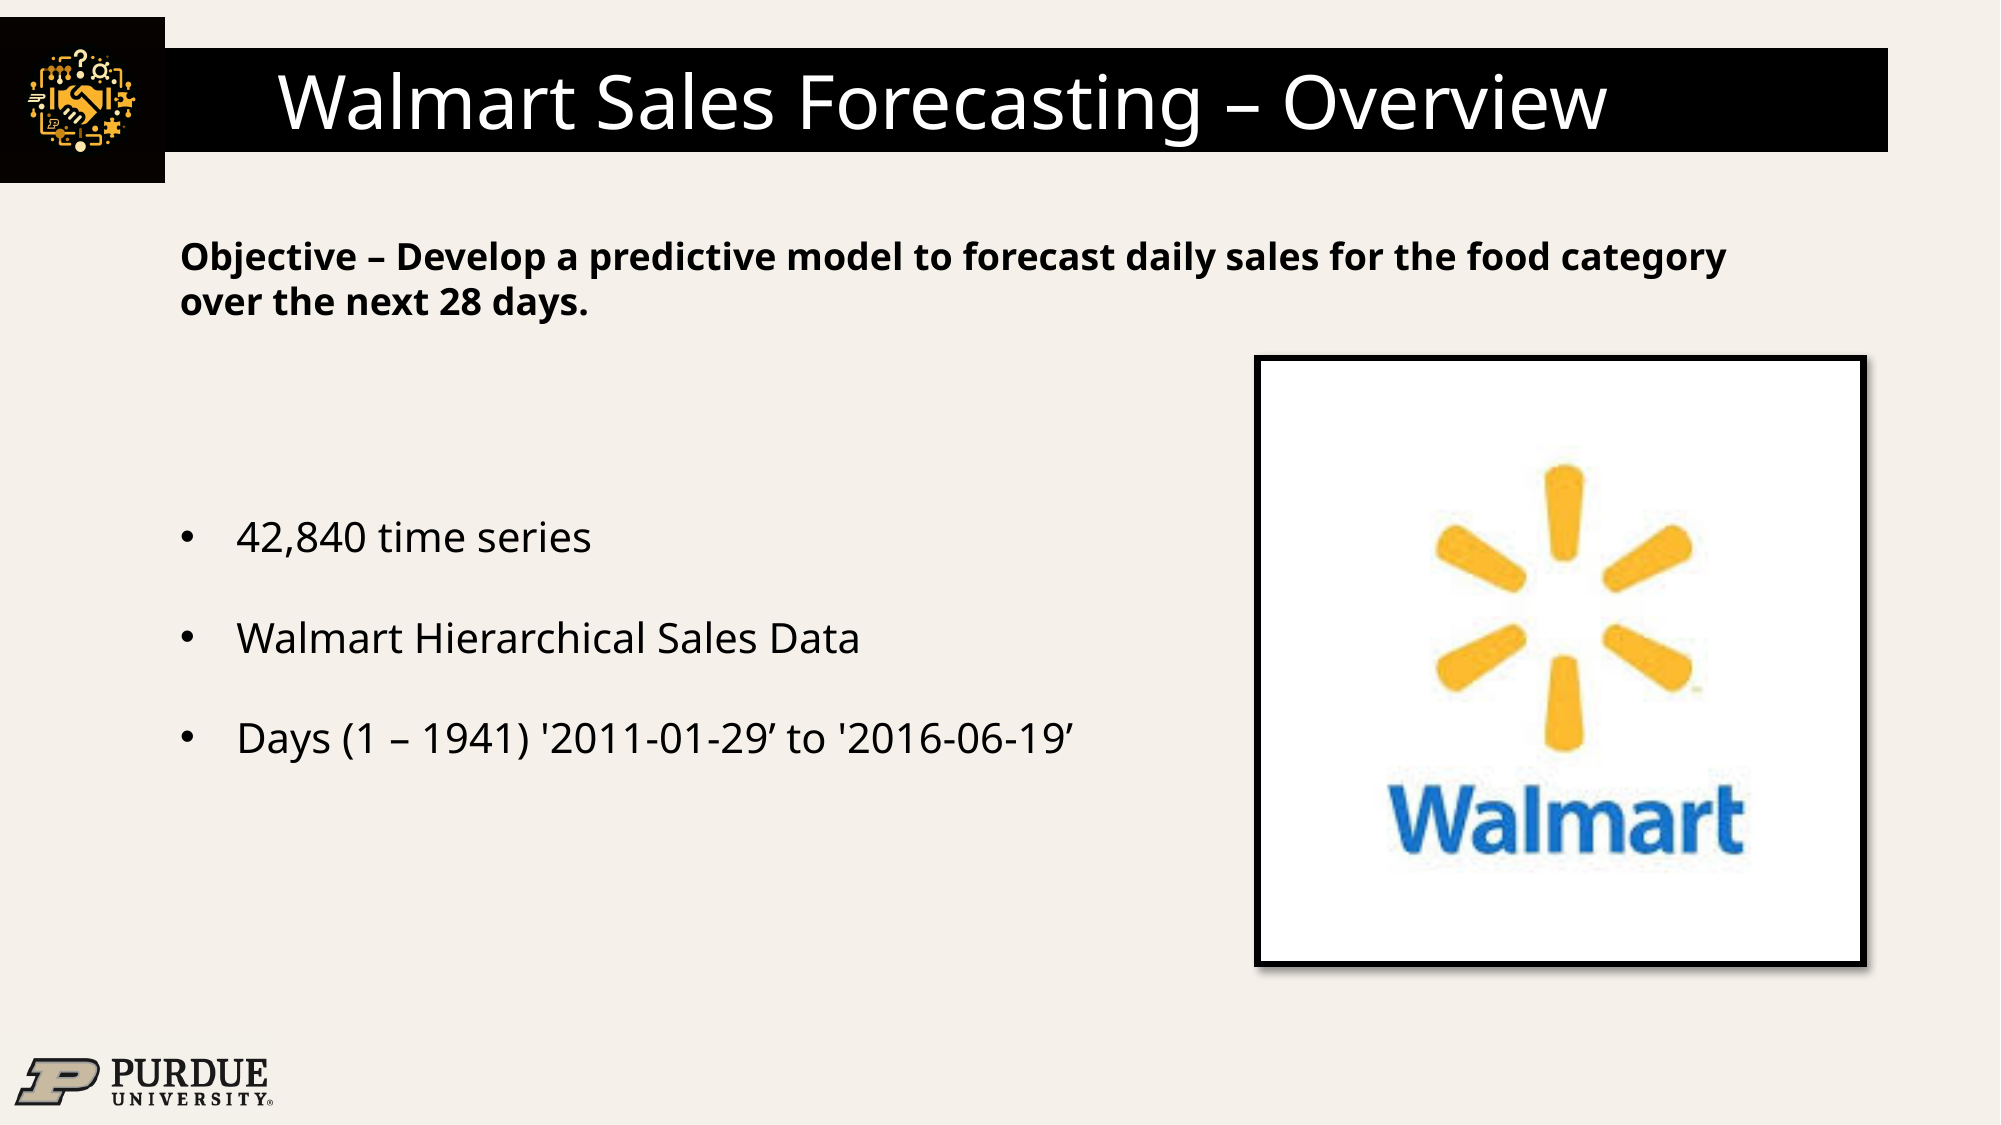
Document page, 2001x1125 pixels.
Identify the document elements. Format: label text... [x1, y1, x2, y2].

picture [0, 16, 166, 183]
picture [0, 1029, 284, 1125]
text_box [1338, 758, 1973, 991]
text_box 42,840 time series Walmart Hierarchical Sales Data Days (1 – 1941) '2011-01-29’ to '2016-06-19’ [164, 453, 1170, 769]
picture [1259, 360, 1861, 962]
text_box Objective – Develop a predictive model to forecast daily sales for the food category over the next 28 days. [165, 225, 1800, 330]
text_box Walmart Sales Forecasting – Overview [166, 48, 1888, 152]
